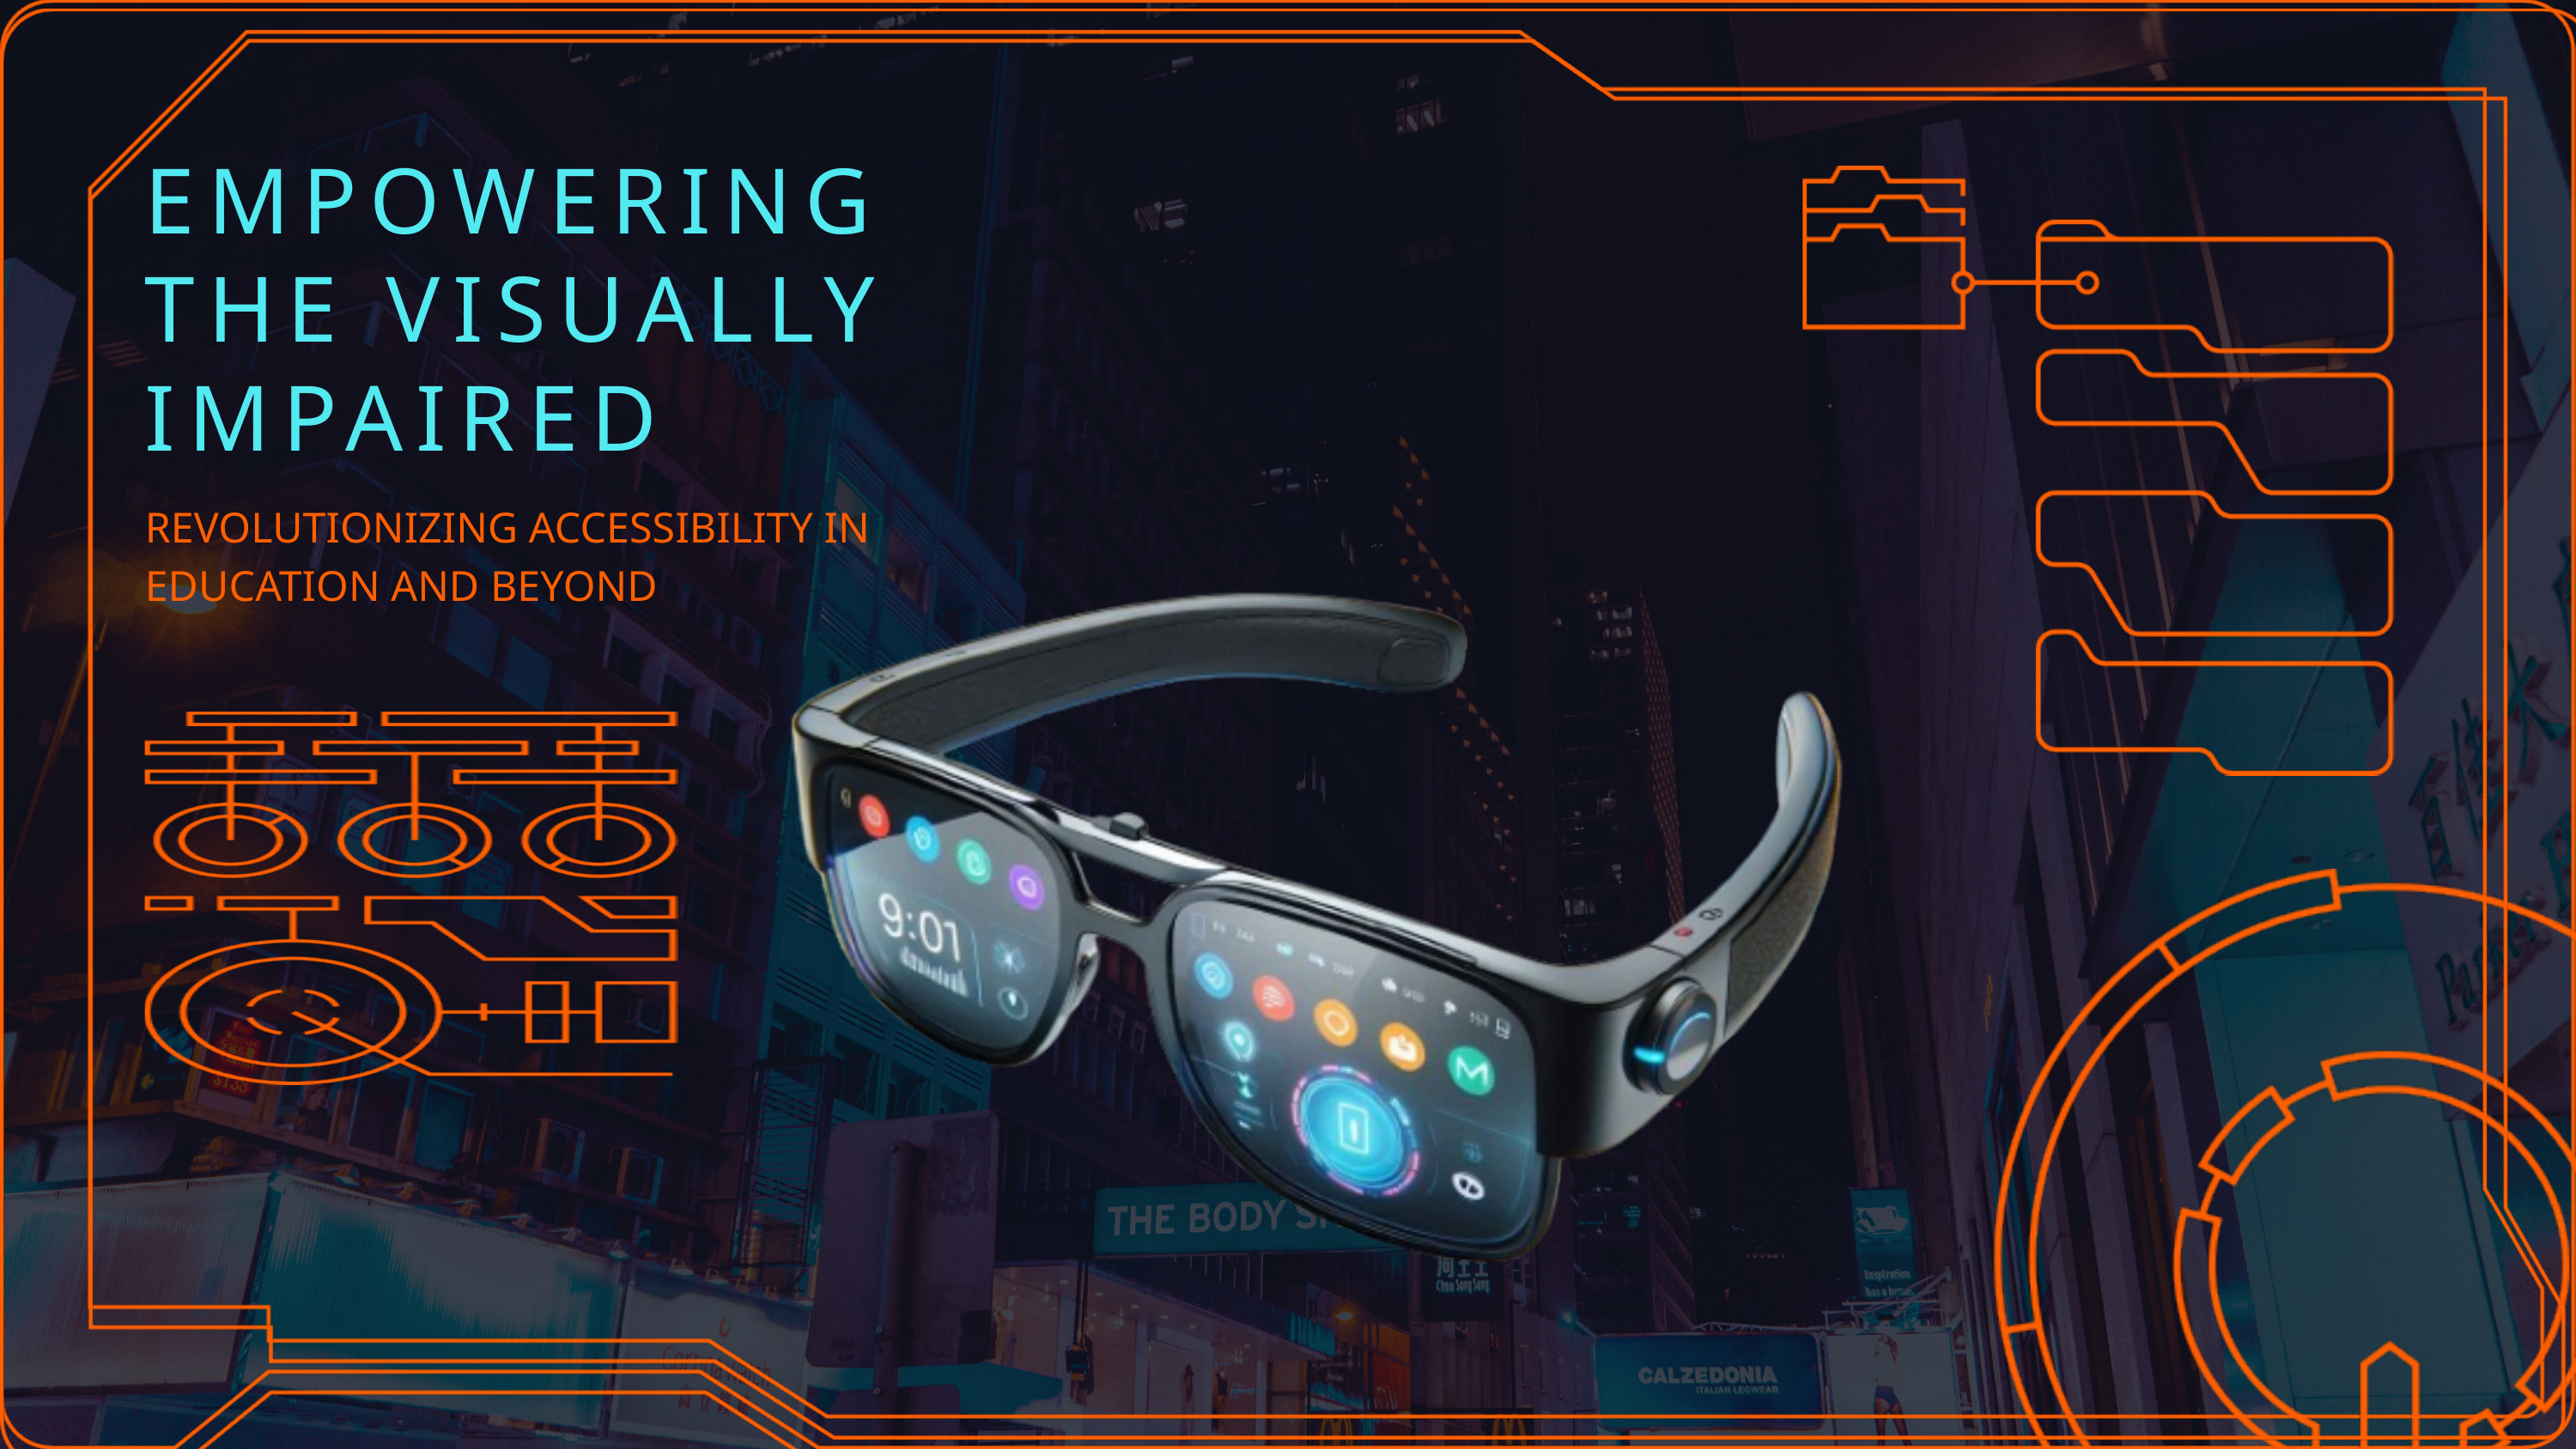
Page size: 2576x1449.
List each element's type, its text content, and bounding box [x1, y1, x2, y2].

text_box [0, 9, 2576, 1449]
text_box [788, 361, 1875, 1447]
text_box REVOLUTIONIZING ACCESSIBILITY IN EDUCATION AND BEYOND [144, 493, 1039, 609]
text_box [0, 0, 2576, 9]
